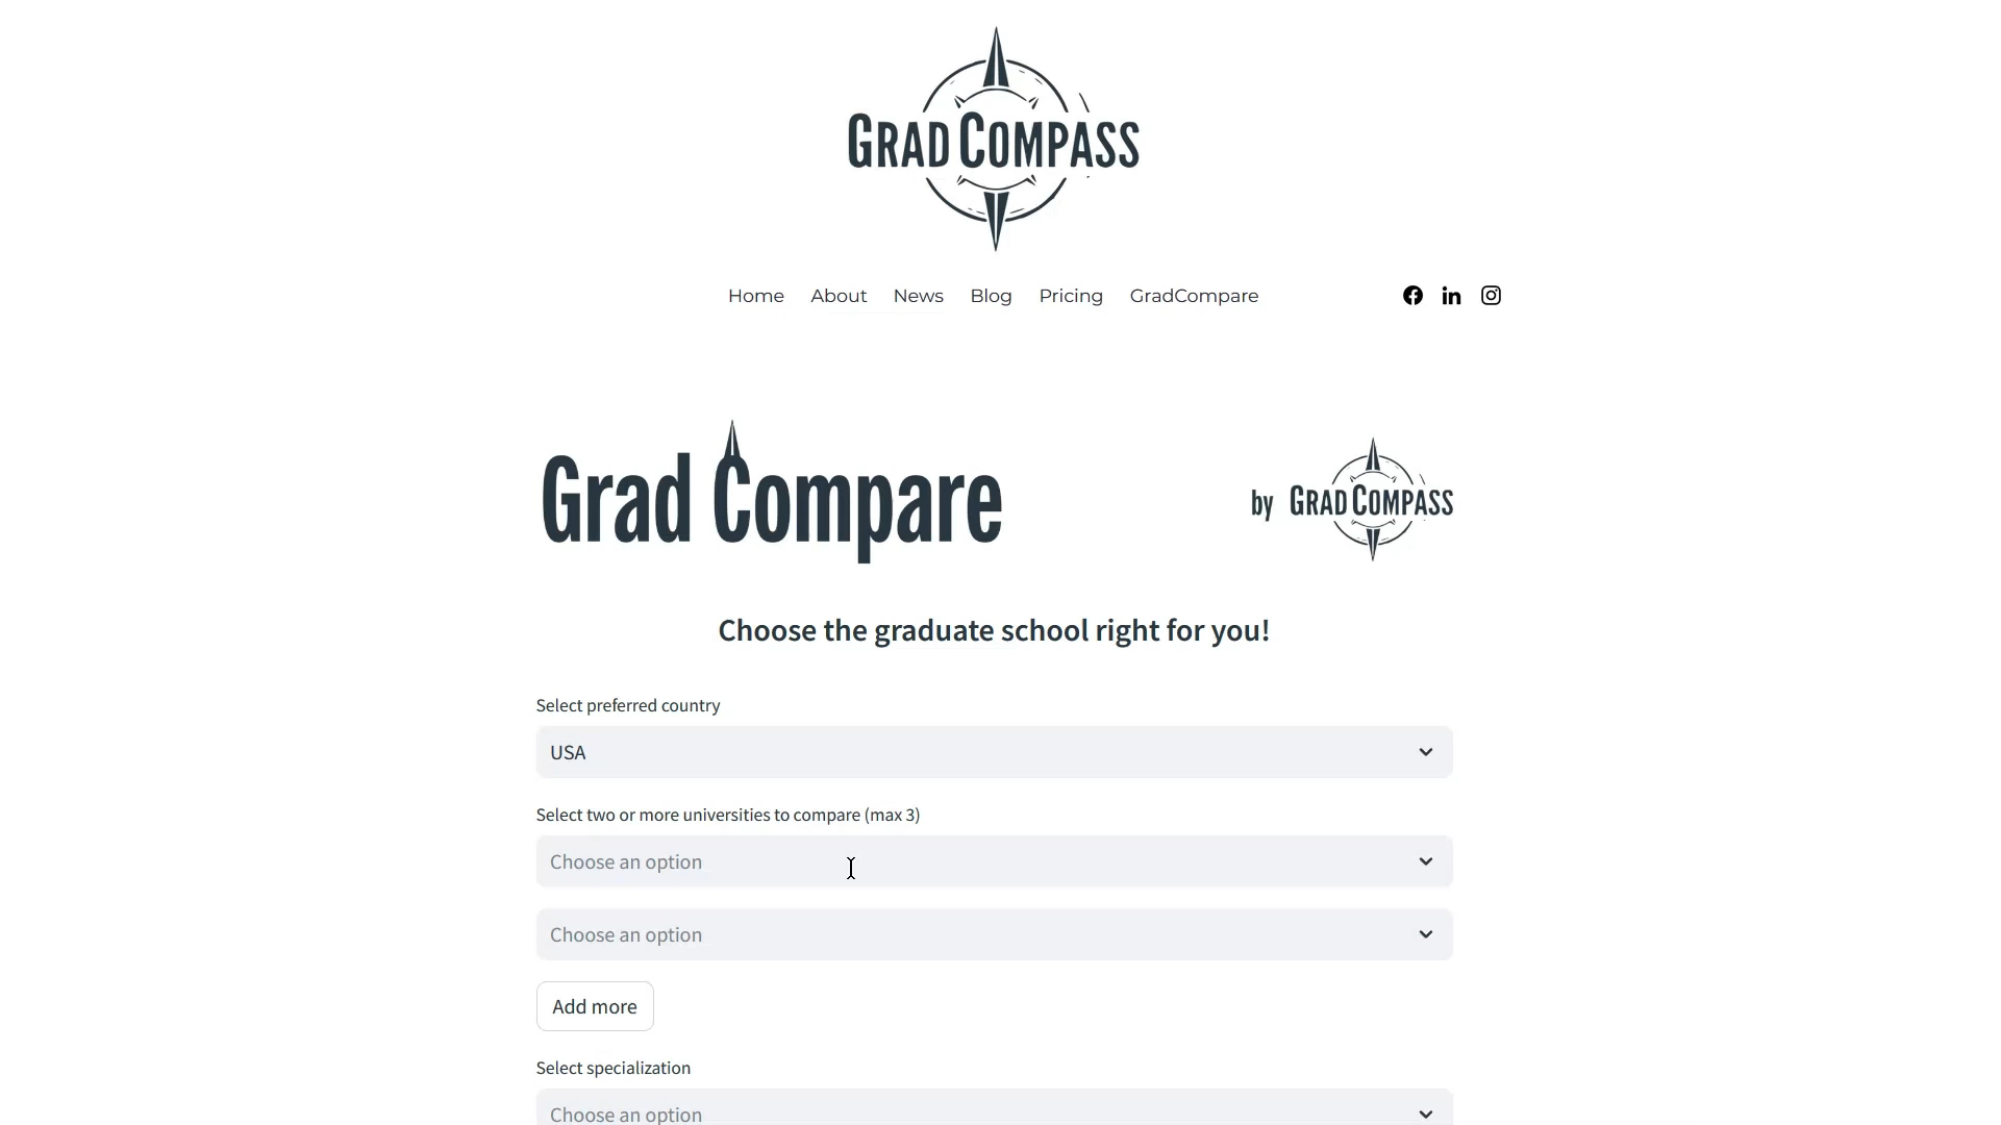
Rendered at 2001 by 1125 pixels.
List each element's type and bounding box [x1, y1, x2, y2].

text_box [0, 0, 2000, 1125]
